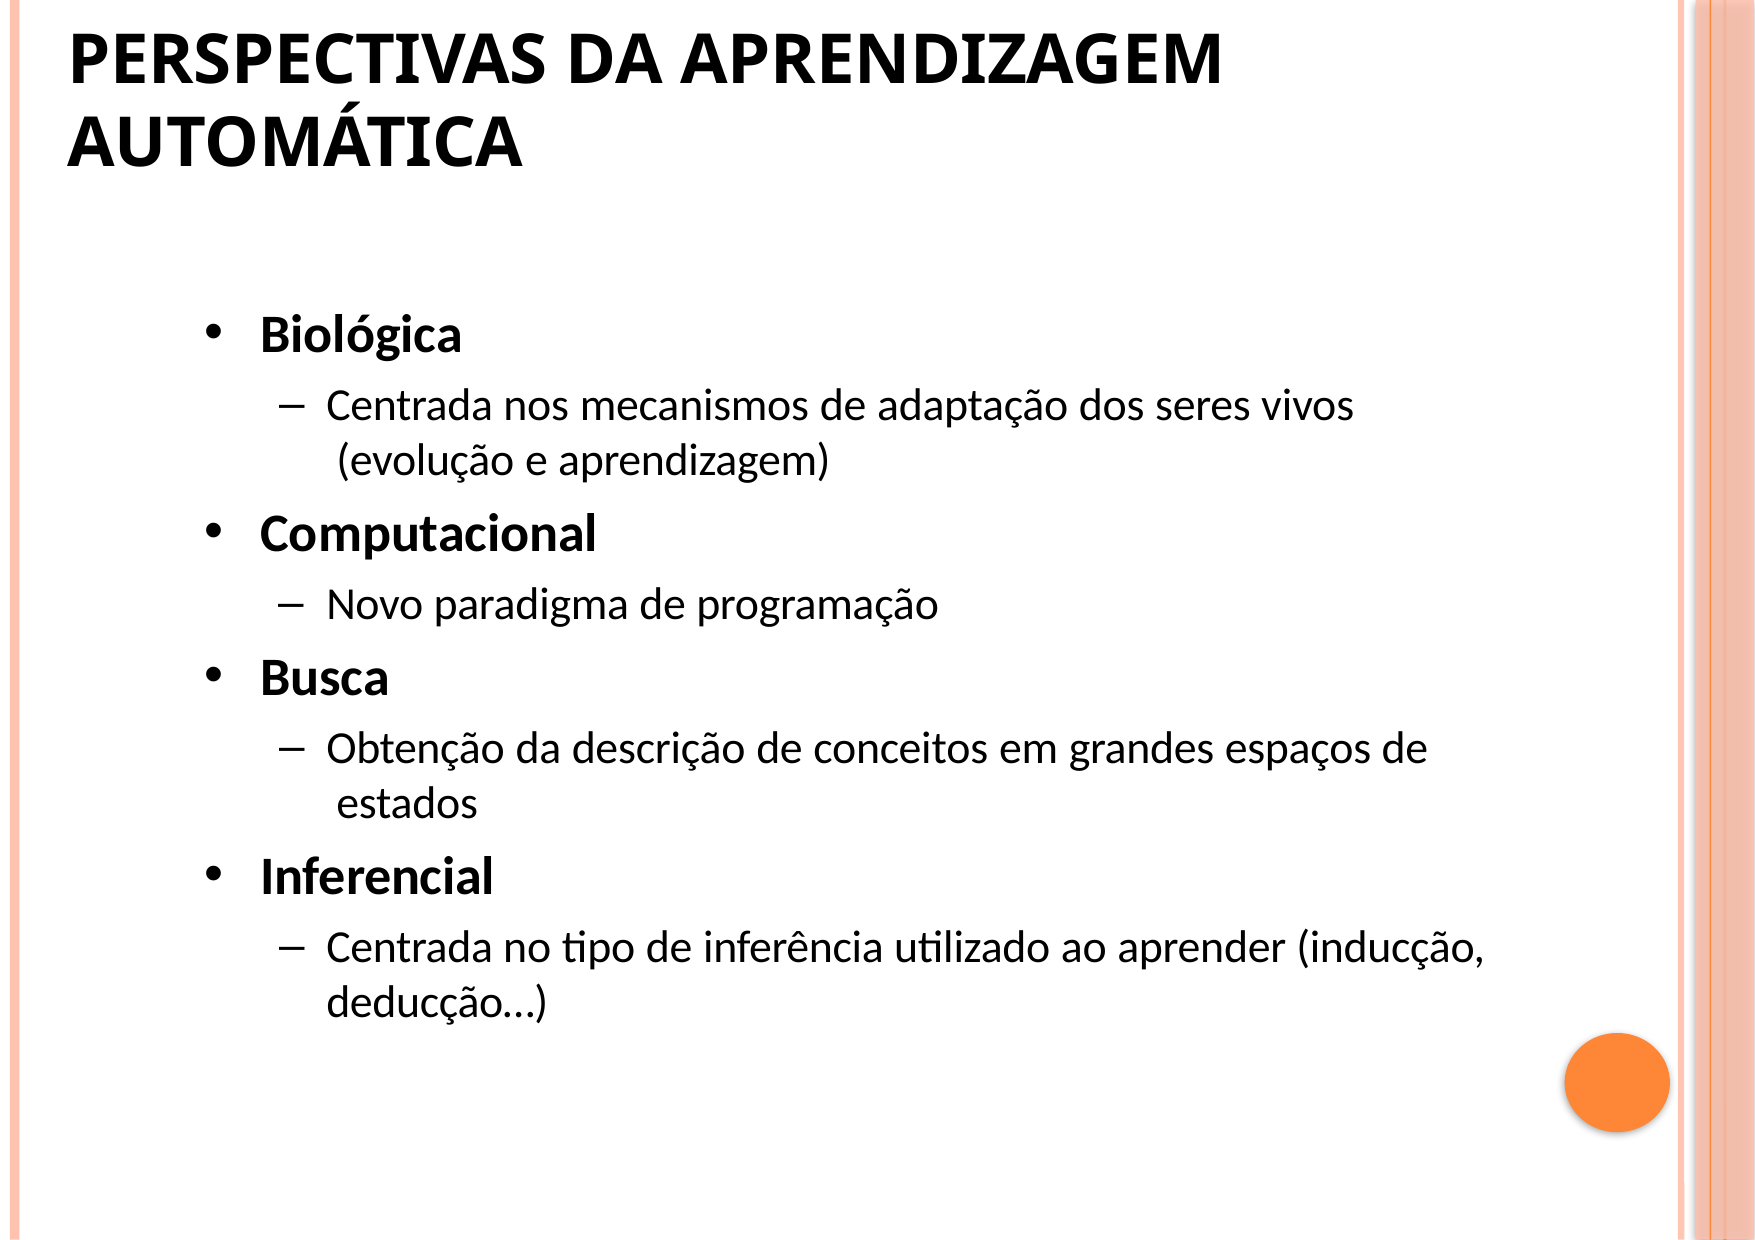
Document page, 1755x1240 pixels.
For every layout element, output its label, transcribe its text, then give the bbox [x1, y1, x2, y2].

text_box Biológica Centrada nos mecanismos de adaptação dos seres vivos (evolução e aprendizagem) Computacional Novo paradigma de programação Busca Obtenção da descrição de conceitos em grandes espaços de estados Inferencial Centrada no tipo de inferência utilizado ao aprender (inducção, deducção…) [202, 282, 1500, 1027]
title Perspectivas da Aprendizagem Automática [65, 0, 1666, 181]
